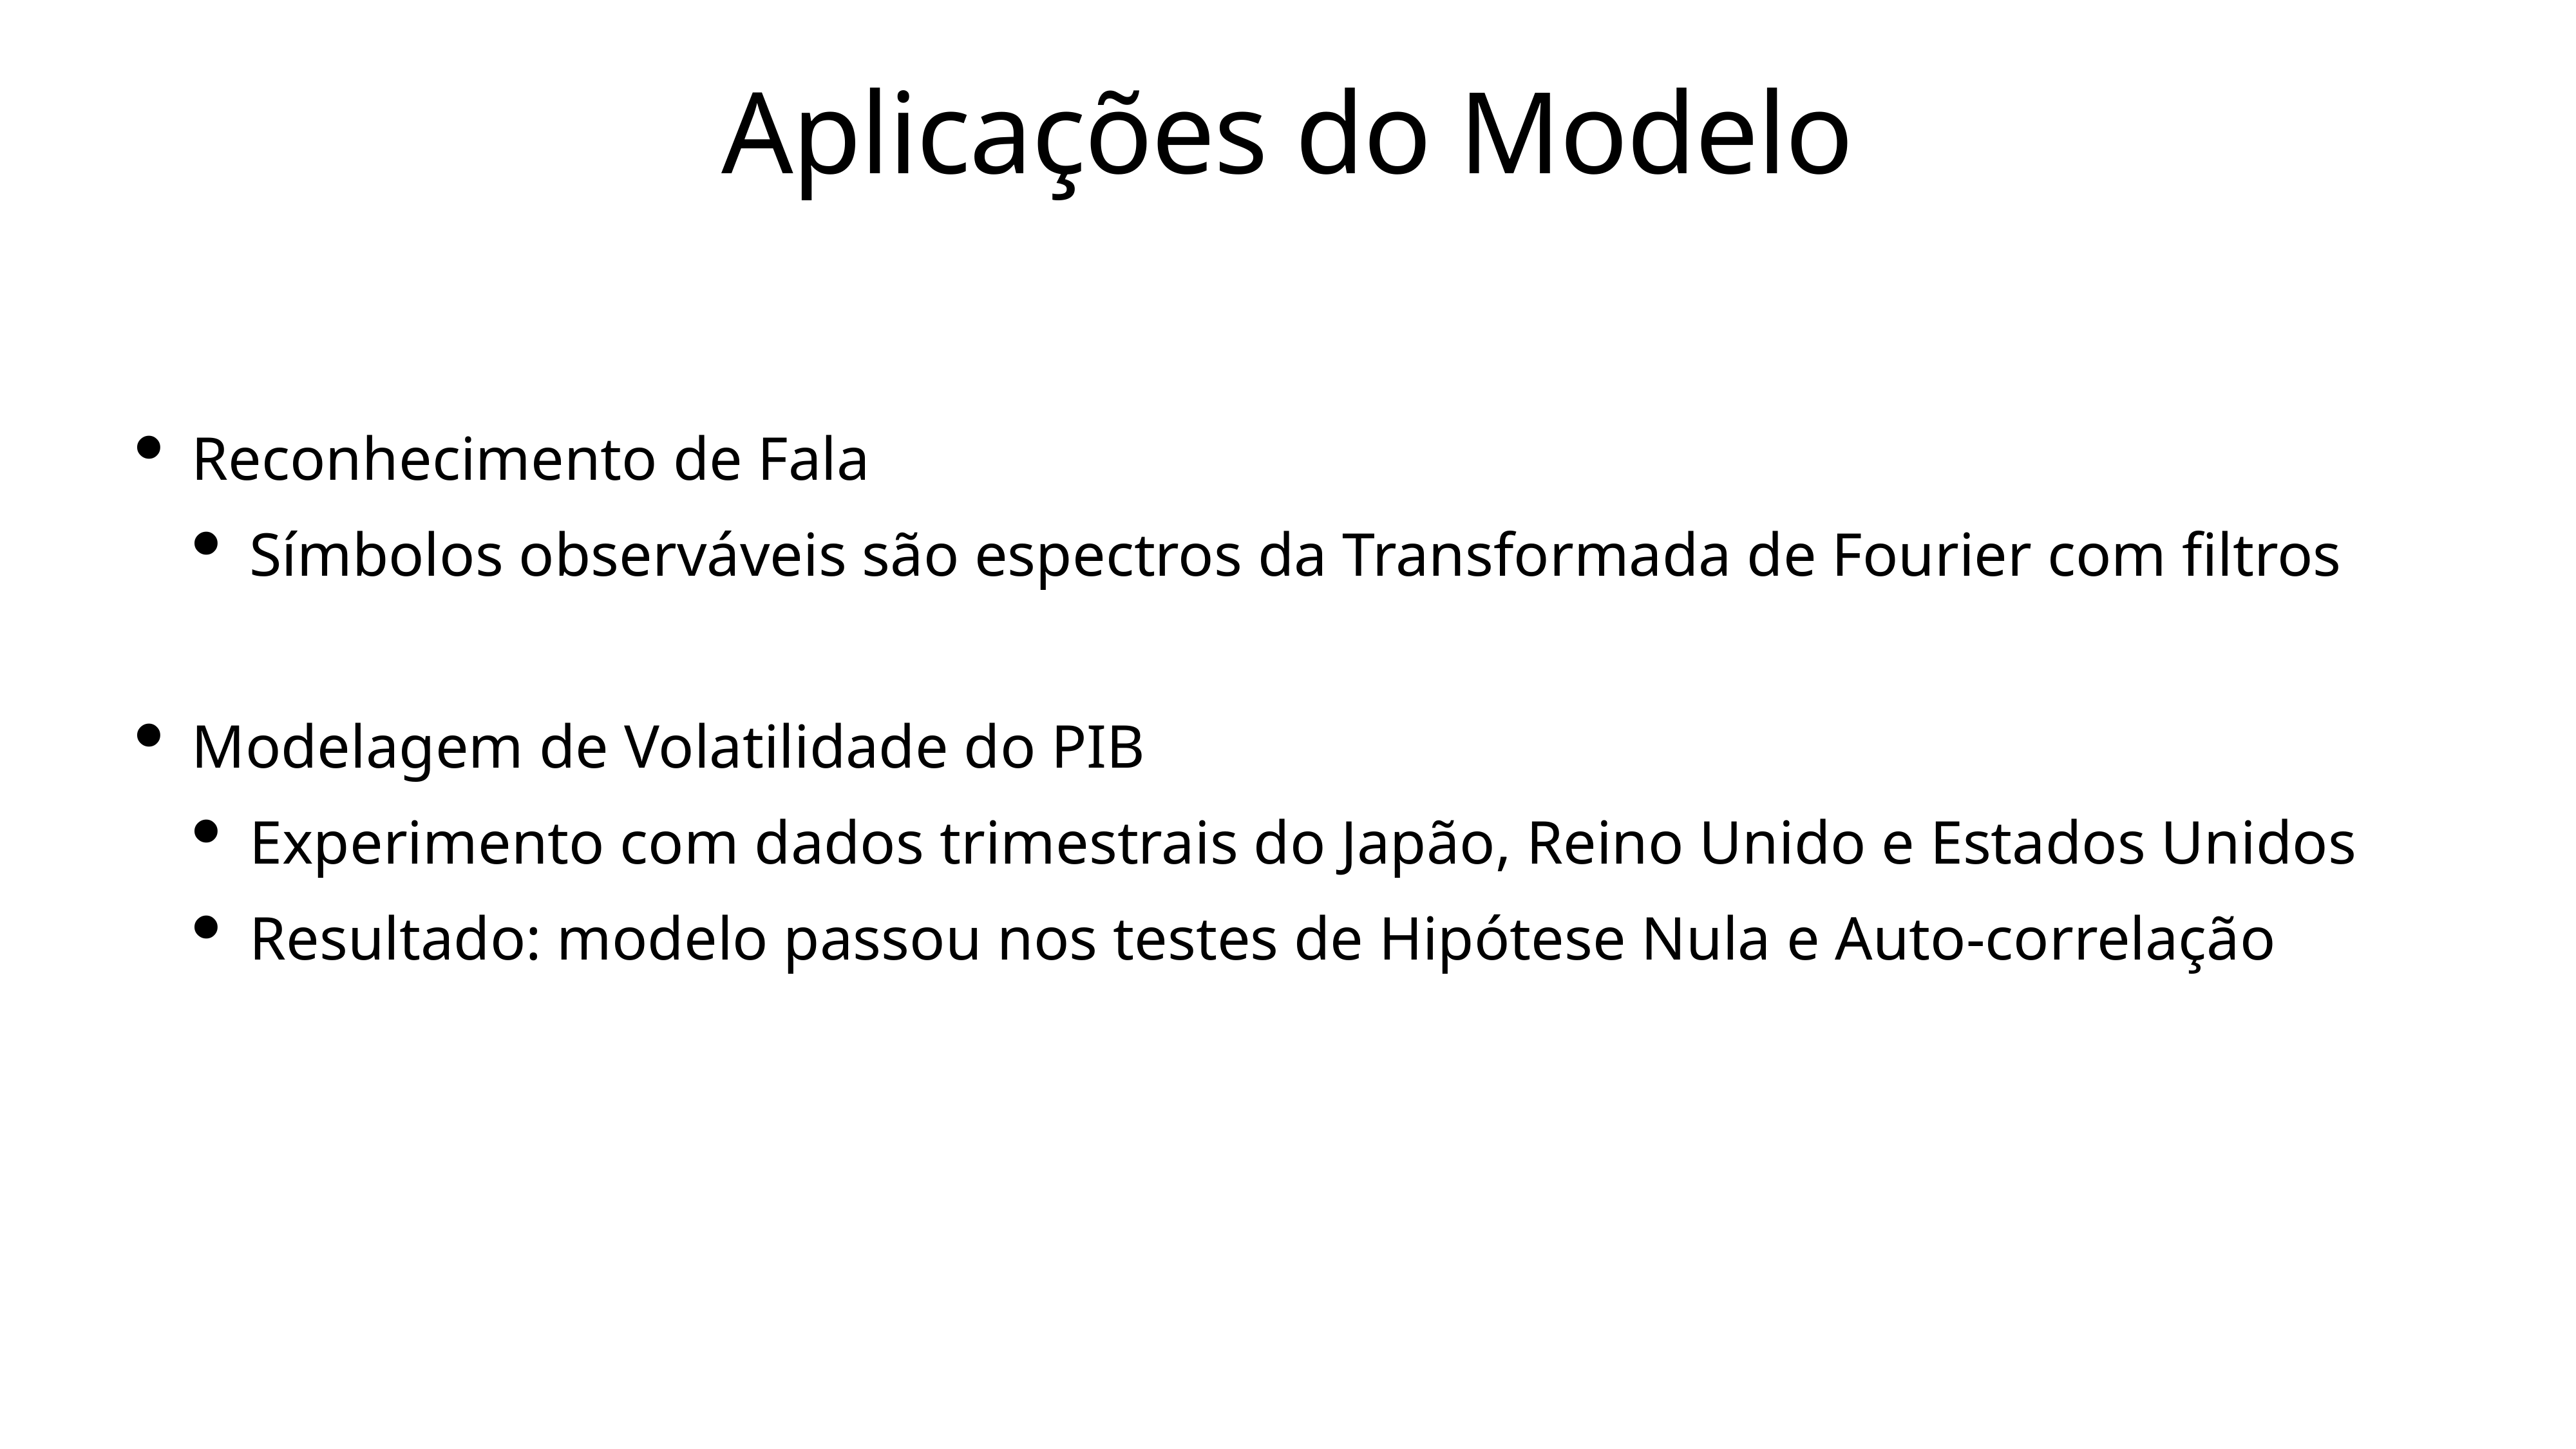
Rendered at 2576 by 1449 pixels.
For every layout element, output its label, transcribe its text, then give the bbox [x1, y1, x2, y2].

list Reconhecimento de Fala Símbolos observáveis são espectros da Transformada de Fourier com filtros Modelagem de Volatilidade do PIB Experimento com dados trimestrais do Japão, Reino Unido e Estados Unidos Resultado: modelo passou nos testes de Hipótese Nula e Auto-correlação [128, 423, 2448, 1321]
title Aplicações do Modelo [128, 81, 2448, 265]
